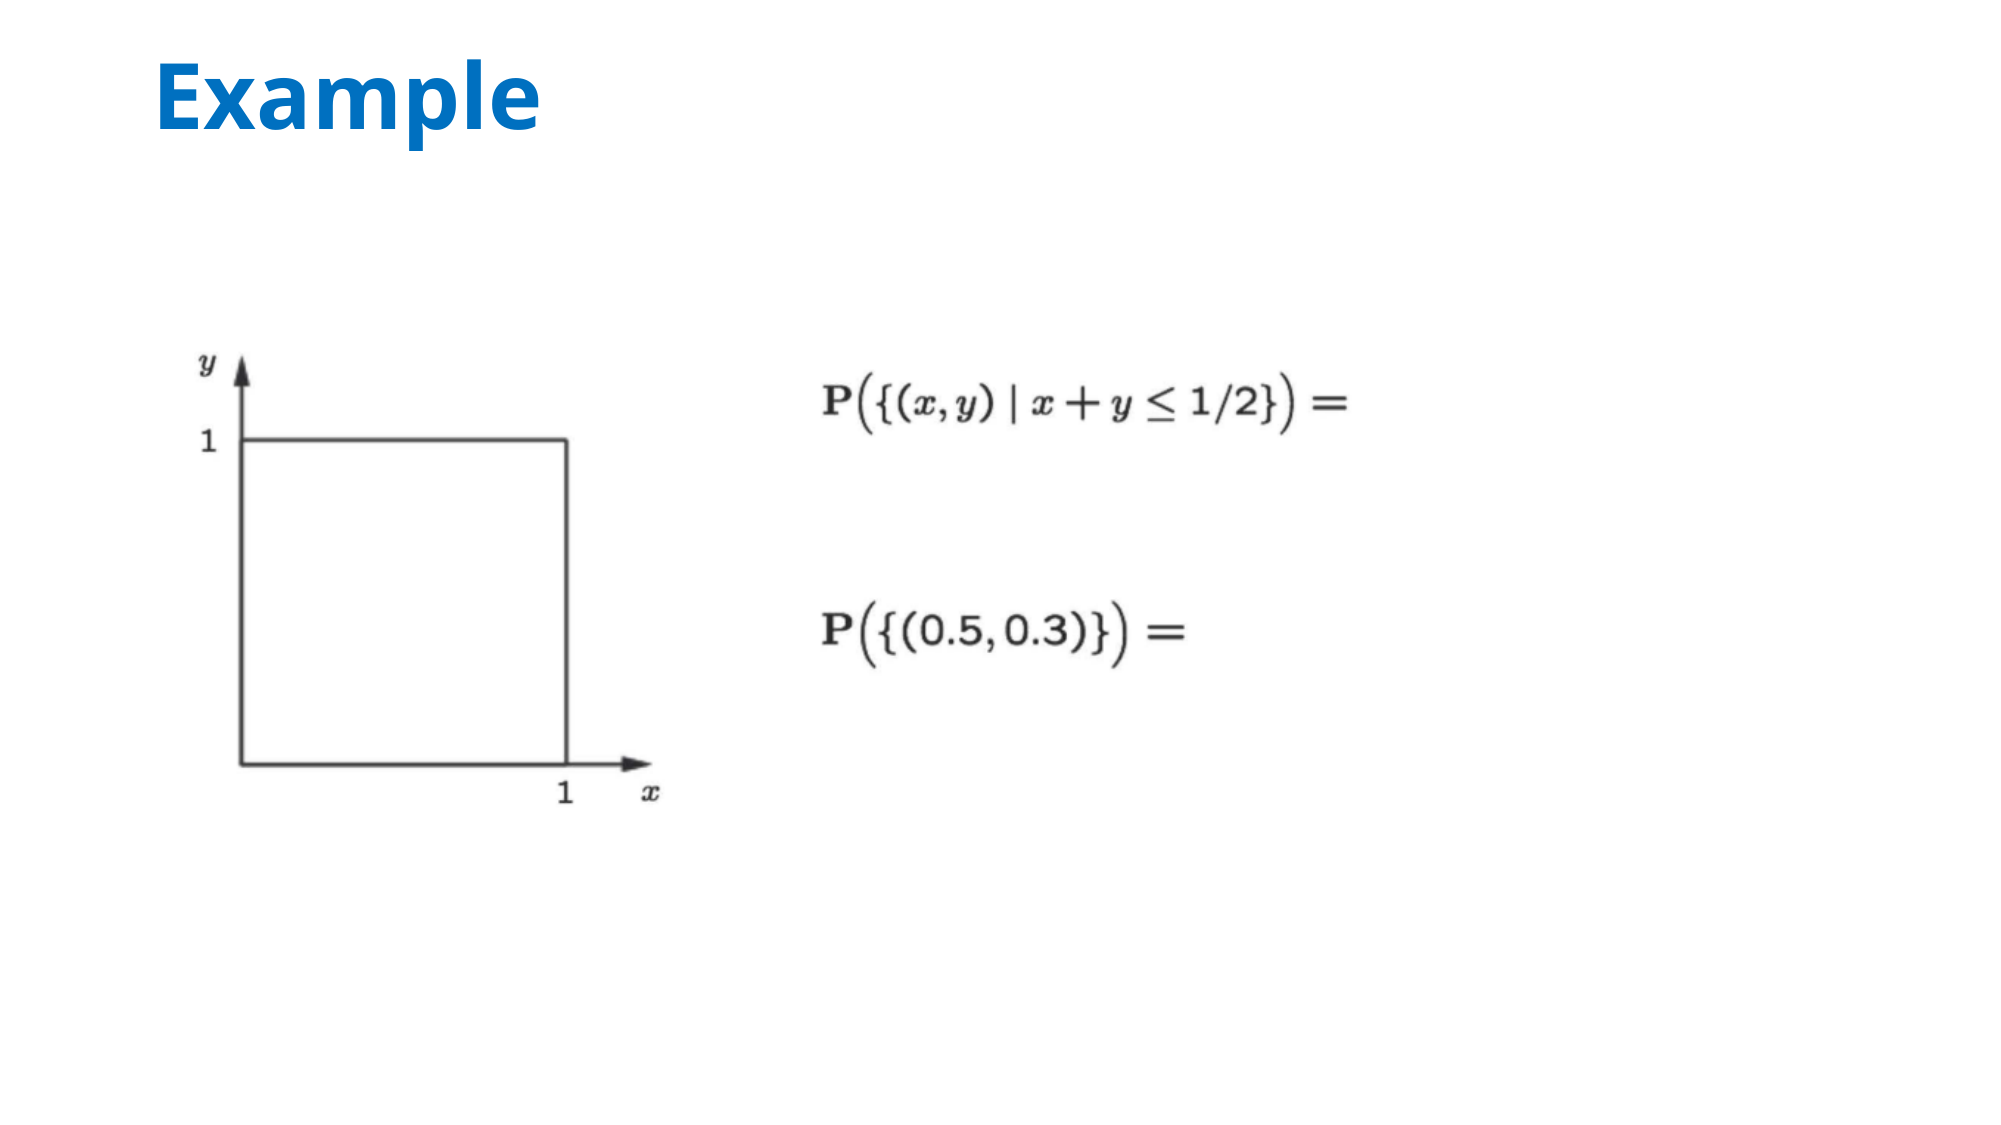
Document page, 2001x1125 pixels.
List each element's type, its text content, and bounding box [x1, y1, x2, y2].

picture [137, 290, 1490, 827]
title Example [137, 17, 1863, 183]
